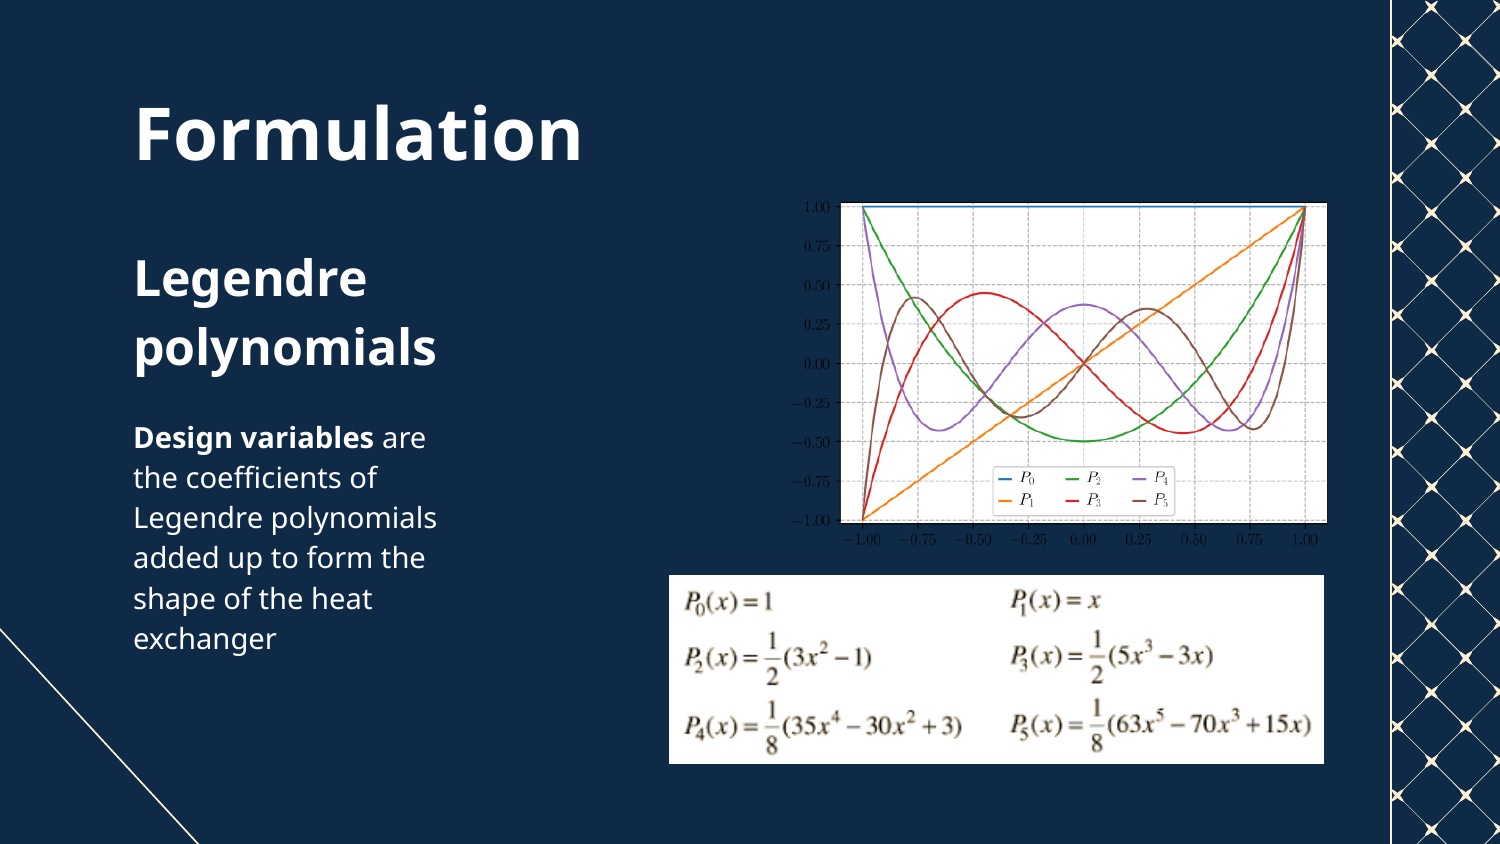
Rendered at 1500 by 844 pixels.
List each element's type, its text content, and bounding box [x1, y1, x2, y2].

subtitle Design variables are the coefficients of Legendre polynomials added up to form the shape of the heat exchanger [118, 399, 491, 579]
subtitle Legendre polynomials [118, 298, 599, 391]
picture [774, 183, 1344, 564]
title Formulation [118, 72, 1382, 167]
picture [668, 575, 1325, 764]
